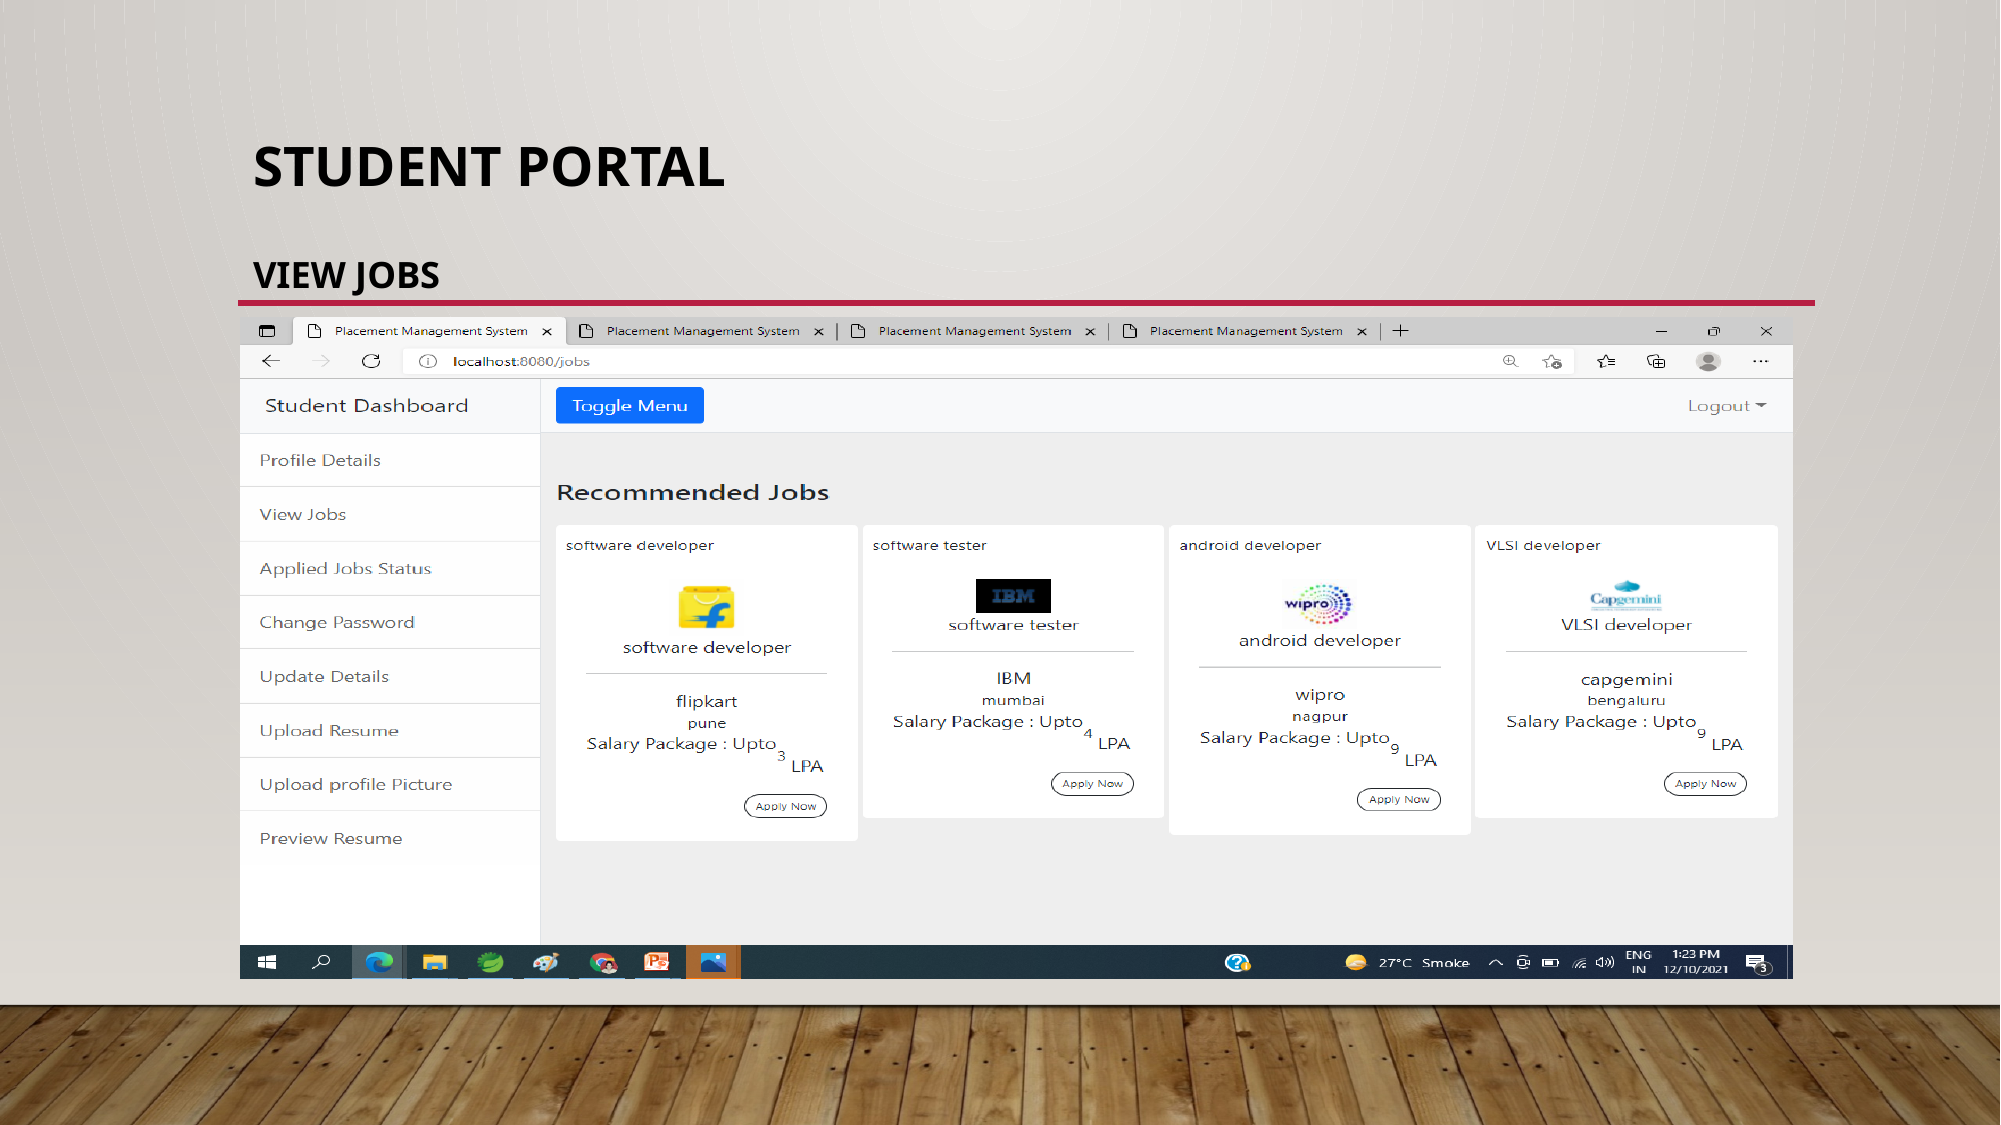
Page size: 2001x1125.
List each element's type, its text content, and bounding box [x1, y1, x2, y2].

title student portal view jobs [238, 131, 1814, 305]
picture [240, 316, 1793, 979]
picture [0, 1005, 2000, 1125]
